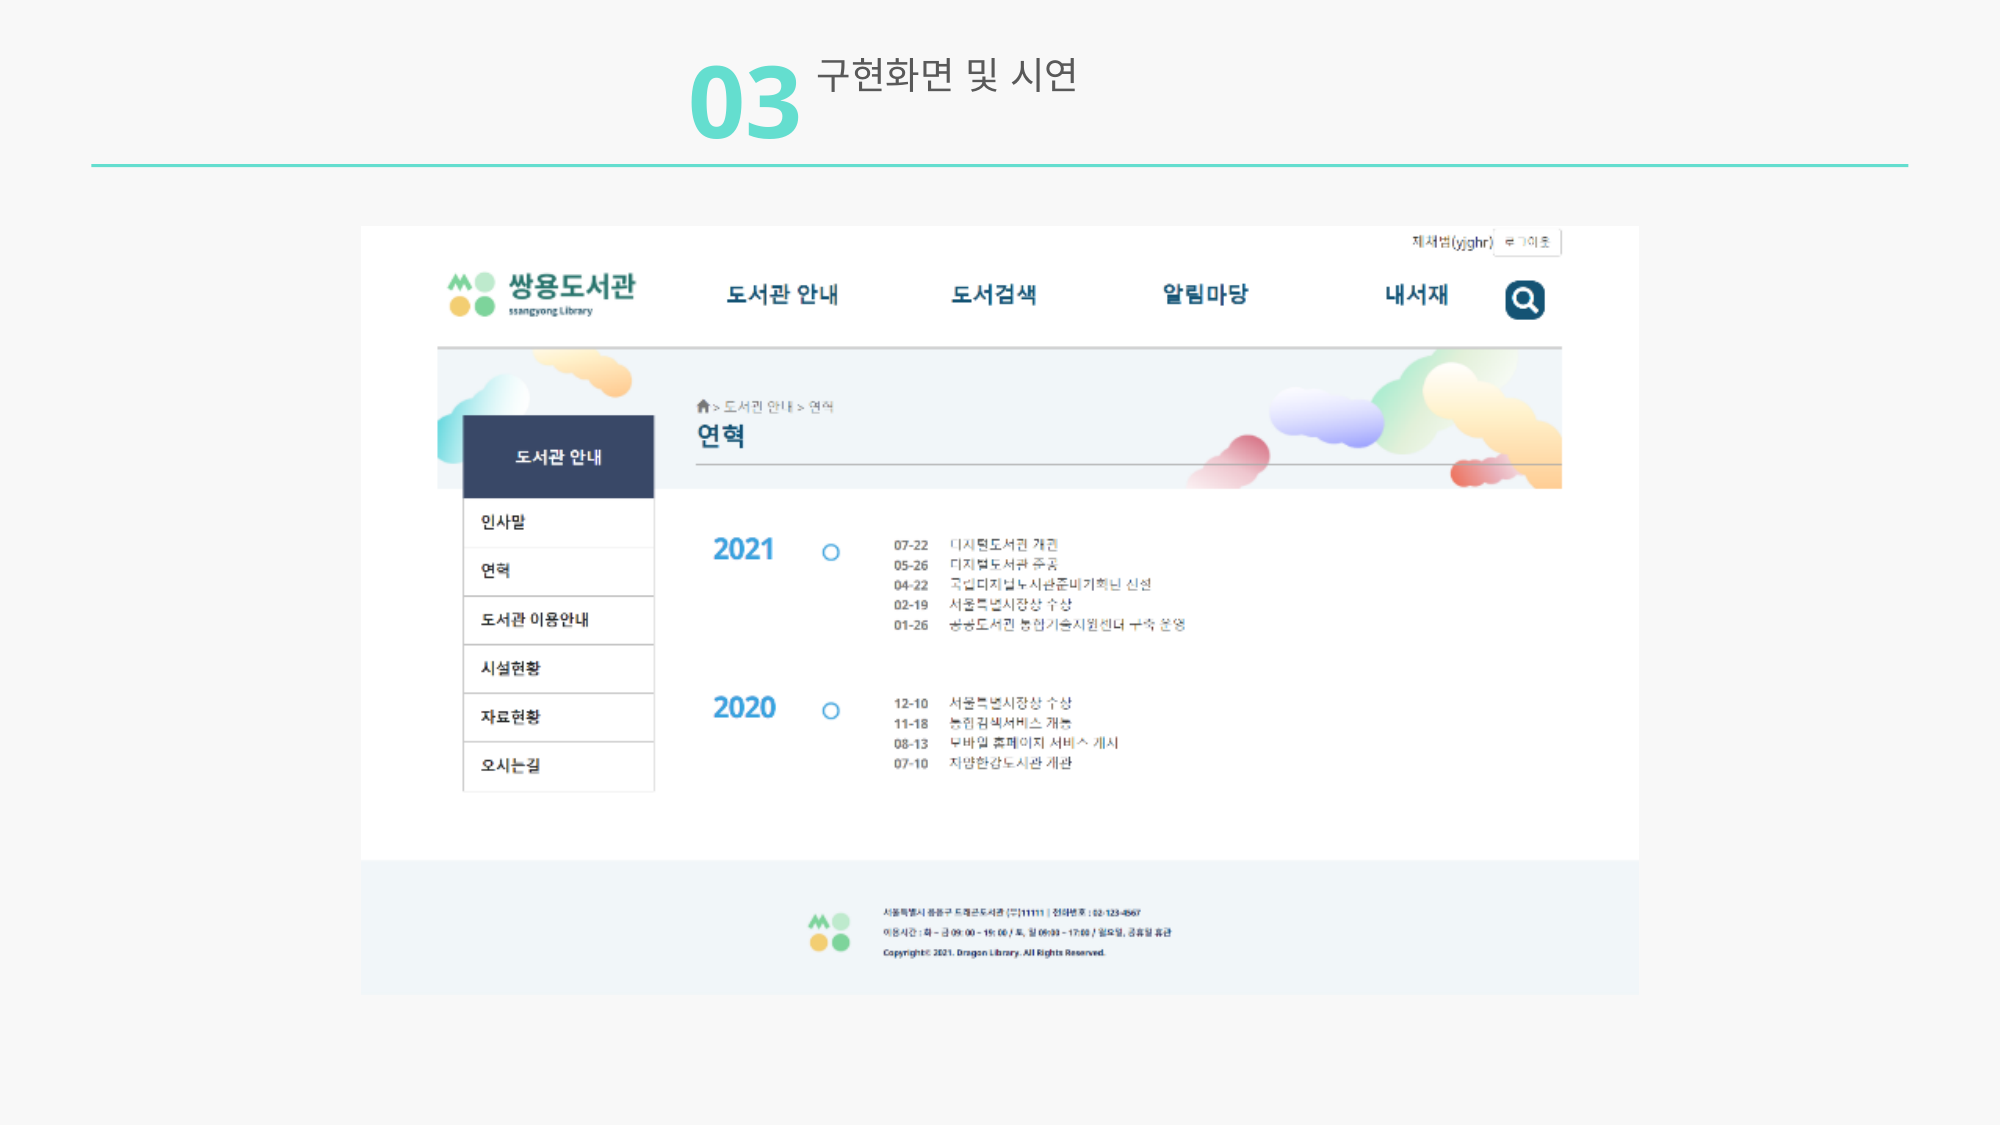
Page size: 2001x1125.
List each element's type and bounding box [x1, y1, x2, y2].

text_box [673, 30, 1327, 168]
picture [361, 226, 1639, 995]
text_box [1327, 163, 1909, 168]
text_box [90, 163, 673, 168]
